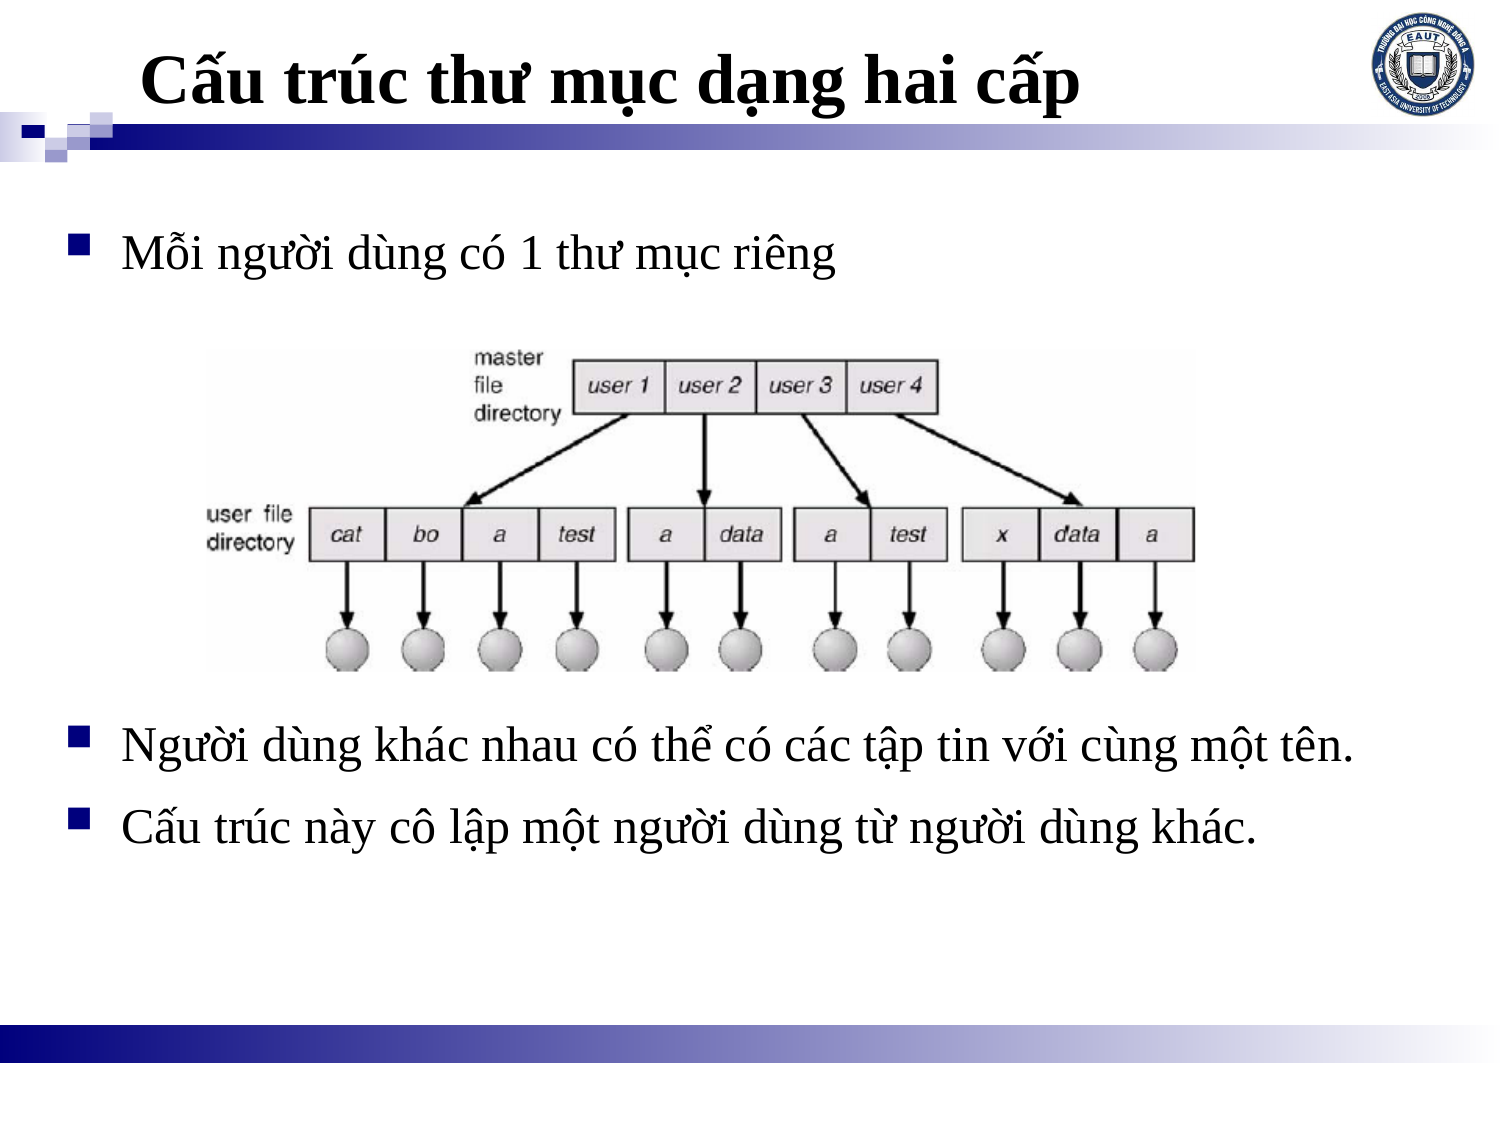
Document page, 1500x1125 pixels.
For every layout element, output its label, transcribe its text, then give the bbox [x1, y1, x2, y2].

title Cấu trúc thư mục dạng hai cấp [125, 24, 1475, 150]
list Mỗi người dùng có 1 thư mục riêng Người dùng khác nhau có thể có các tập tin với cùng một tên. Cấu trúc này cô lập một người dùng từ người dùng khác. [50, 200, 1475, 1038]
picture [187, 330, 1201, 676]
